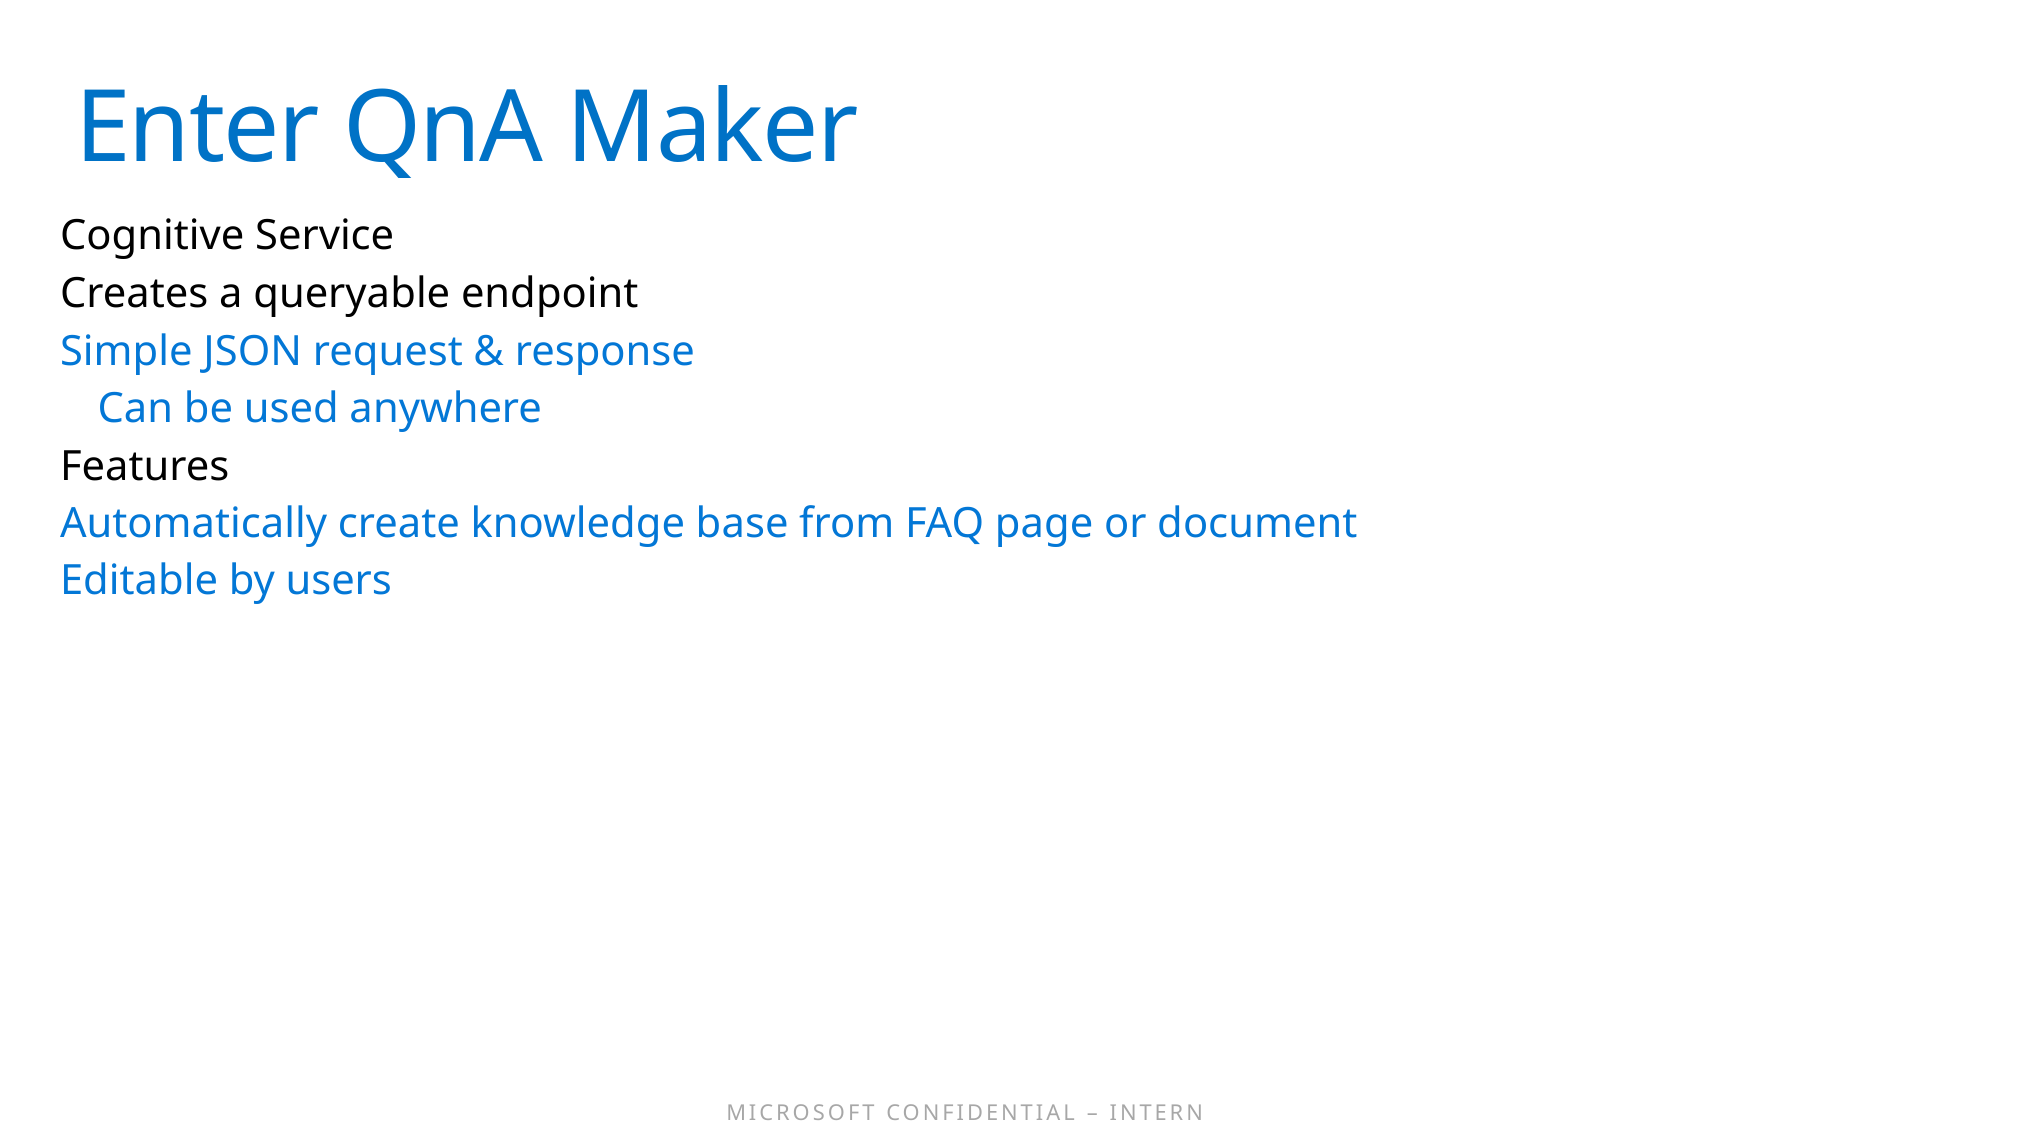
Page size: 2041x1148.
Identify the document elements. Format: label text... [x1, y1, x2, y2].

list Cognitive Service Creates a queryable endpoint Simple JSON request & response Can be used anywhere Features Automatically create knowledge base from FAQ page or document Editable by users [45, 198, 1996, 765]
title Enter QnA Maker [60, 60, 1980, 198]
